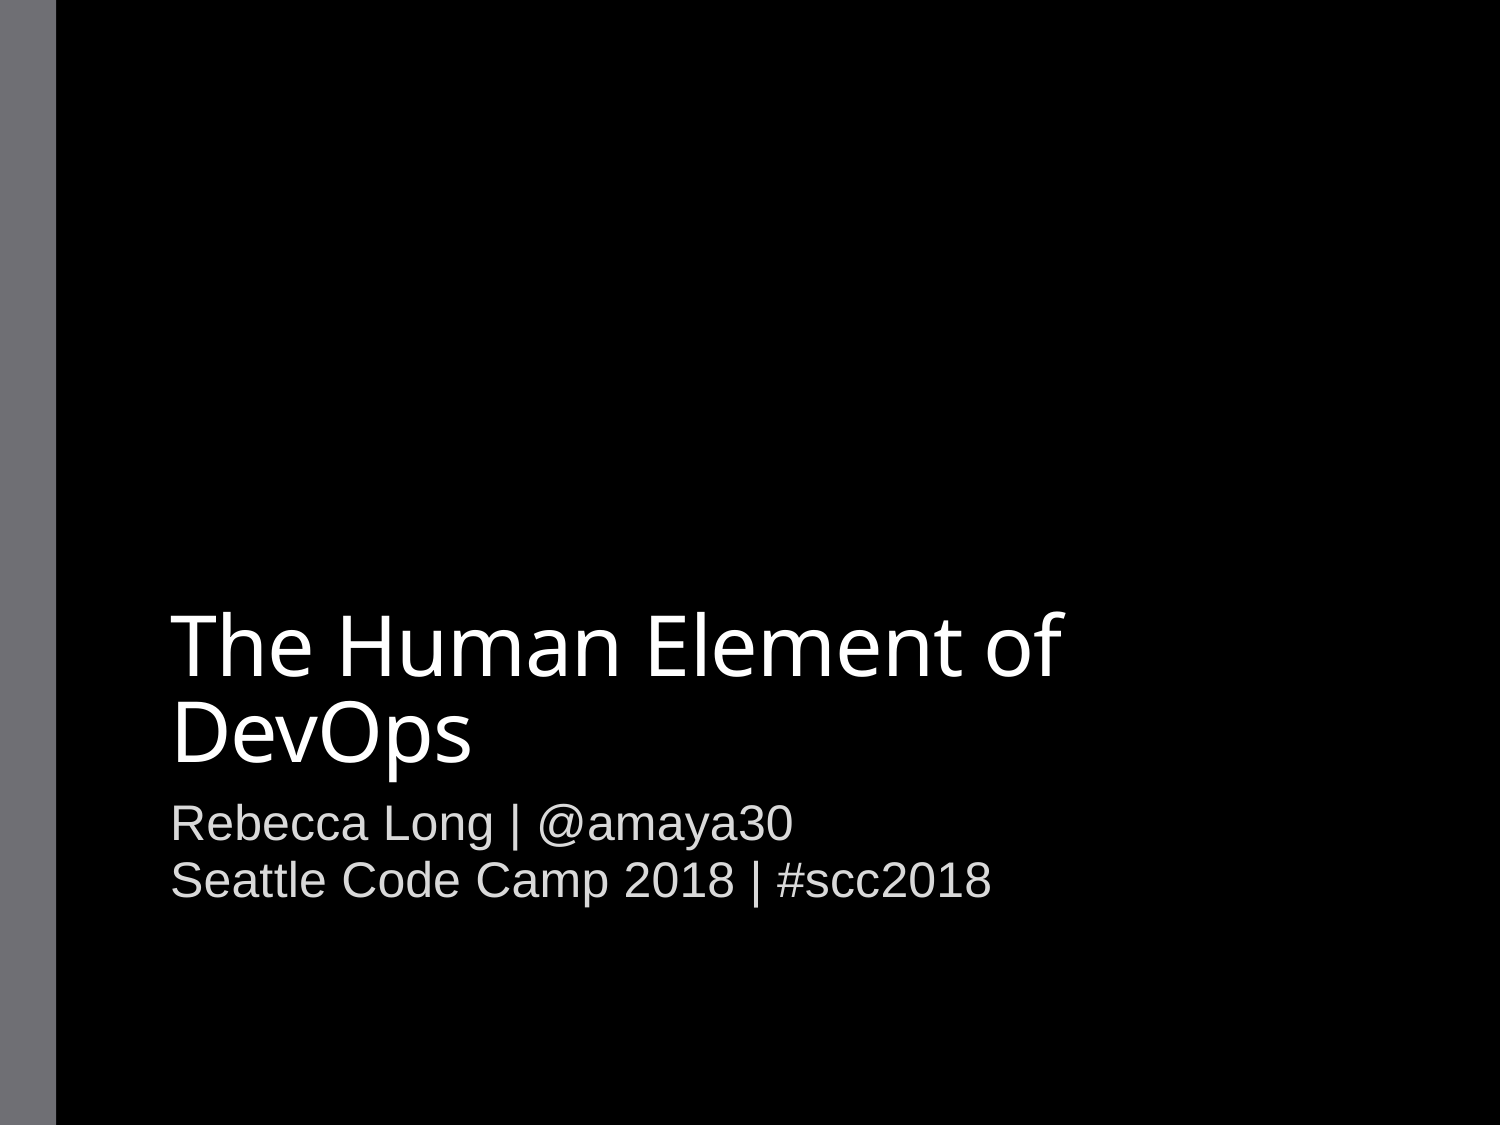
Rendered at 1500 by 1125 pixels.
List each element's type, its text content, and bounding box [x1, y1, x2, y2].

subtitle Rebecca Long | @amaya30 Seattle Code Camp 2018 | #scc2018 [155, 787, 1314, 1065]
title The Human Element of DevOps [155, 124, 1314, 787]
